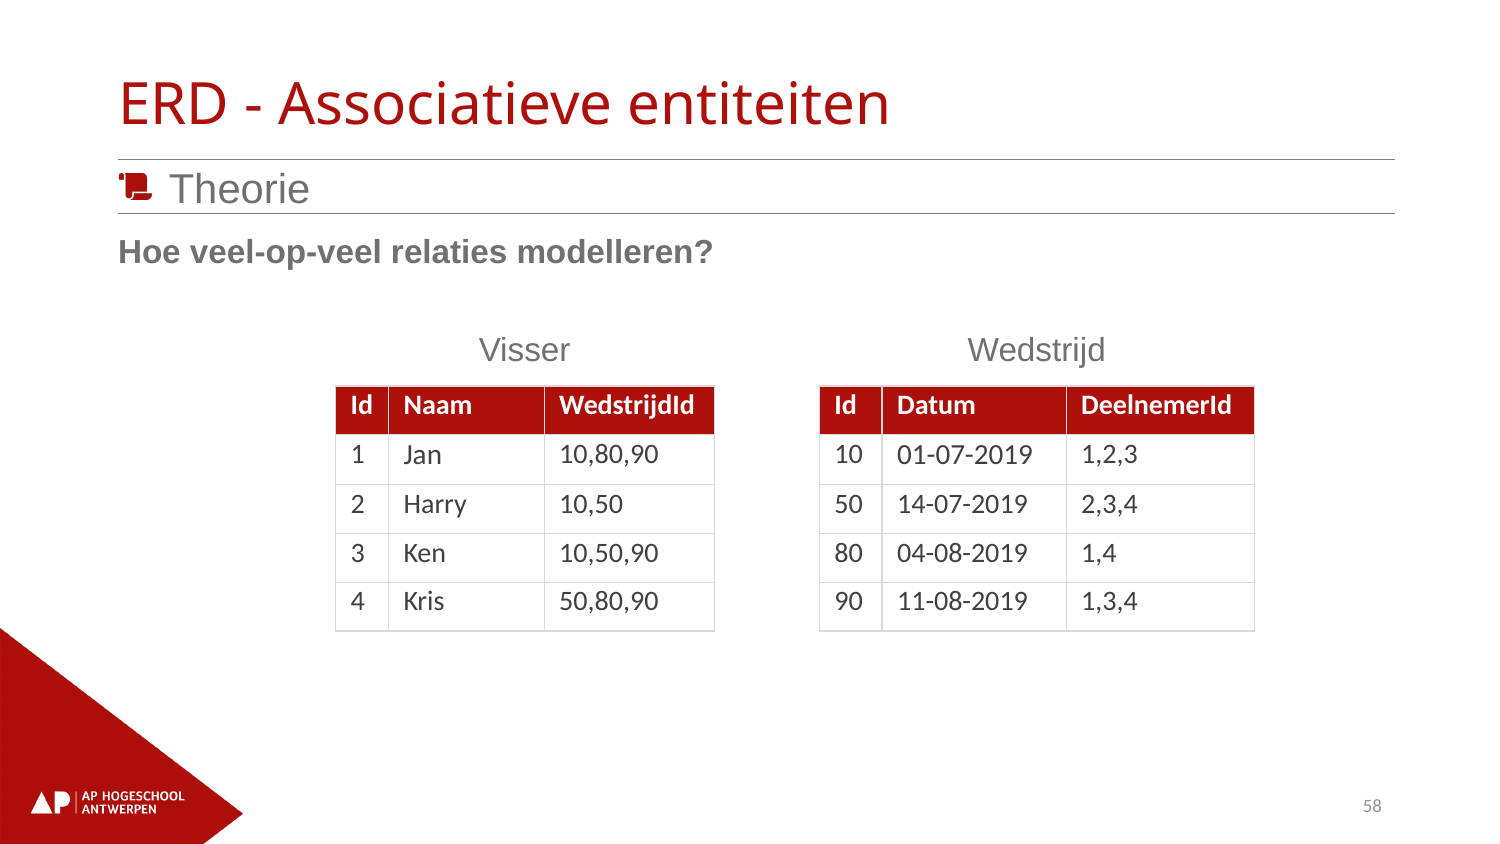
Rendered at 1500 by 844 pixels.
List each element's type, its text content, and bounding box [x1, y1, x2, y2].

table_cell 10,50,90 [545, 534, 714, 582]
table_header Id [820, 387, 881, 434]
table_cell 01-07-2019 [883, 435, 1066, 484]
table_cell 10,50 [545, 485, 714, 533]
table_header DeelnemerId [1067, 387, 1254, 434]
table_cell 50,80,90 [545, 583, 714, 630]
table_cell 1,2,3 [1067, 435, 1254, 484]
table_cell 14-07-2019 [883, 485, 1066, 533]
table_cell 4 [336, 583, 388, 630]
list Hoe veel-op-veel relaties modelleren? [103, 226, 1429, 713]
picture [0, 623, 246, 844]
table_cell 1,3,4 [1067, 583, 1254, 630]
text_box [118, 154, 1429, 220]
table_cell 04-08-2019 [883, 534, 1066, 582]
text_box Visser [464, 320, 586, 376]
table_cell Ken [389, 534, 544, 582]
table_cell 90 [820, 583, 881, 630]
table_cell 2 [336, 485, 388, 533]
table_cell Kris [389, 583, 544, 630]
table_cell 80 [820, 534, 881, 582]
table_header WedstrijdId [545, 387, 714, 434]
title ERD - Associatieve entiteiten [103, 66, 1397, 141]
table_header Datum [883, 387, 1066, 434]
text_box Wedstrijd [952, 320, 1121, 376]
table_cell Jan [389, 435, 544, 484]
slide_number 58 [1263, 782, 1397, 827]
table_header Id [336, 387, 388, 434]
table_cell 3 [336, 534, 388, 582]
table_cell 10,80,90 [545, 435, 714, 484]
table_cell 2,3,4 [1067, 485, 1254, 533]
table_cell 11-08-2019 [883, 583, 1066, 630]
table_cell 1 [336, 435, 388, 484]
table_cell 50 [820, 485, 881, 533]
table_header Naam [389, 387, 544, 434]
table_cell 10 [820, 435, 881, 484]
table_cell Harry [389, 485, 544, 533]
table_cell 1,4 [1067, 534, 1254, 582]
